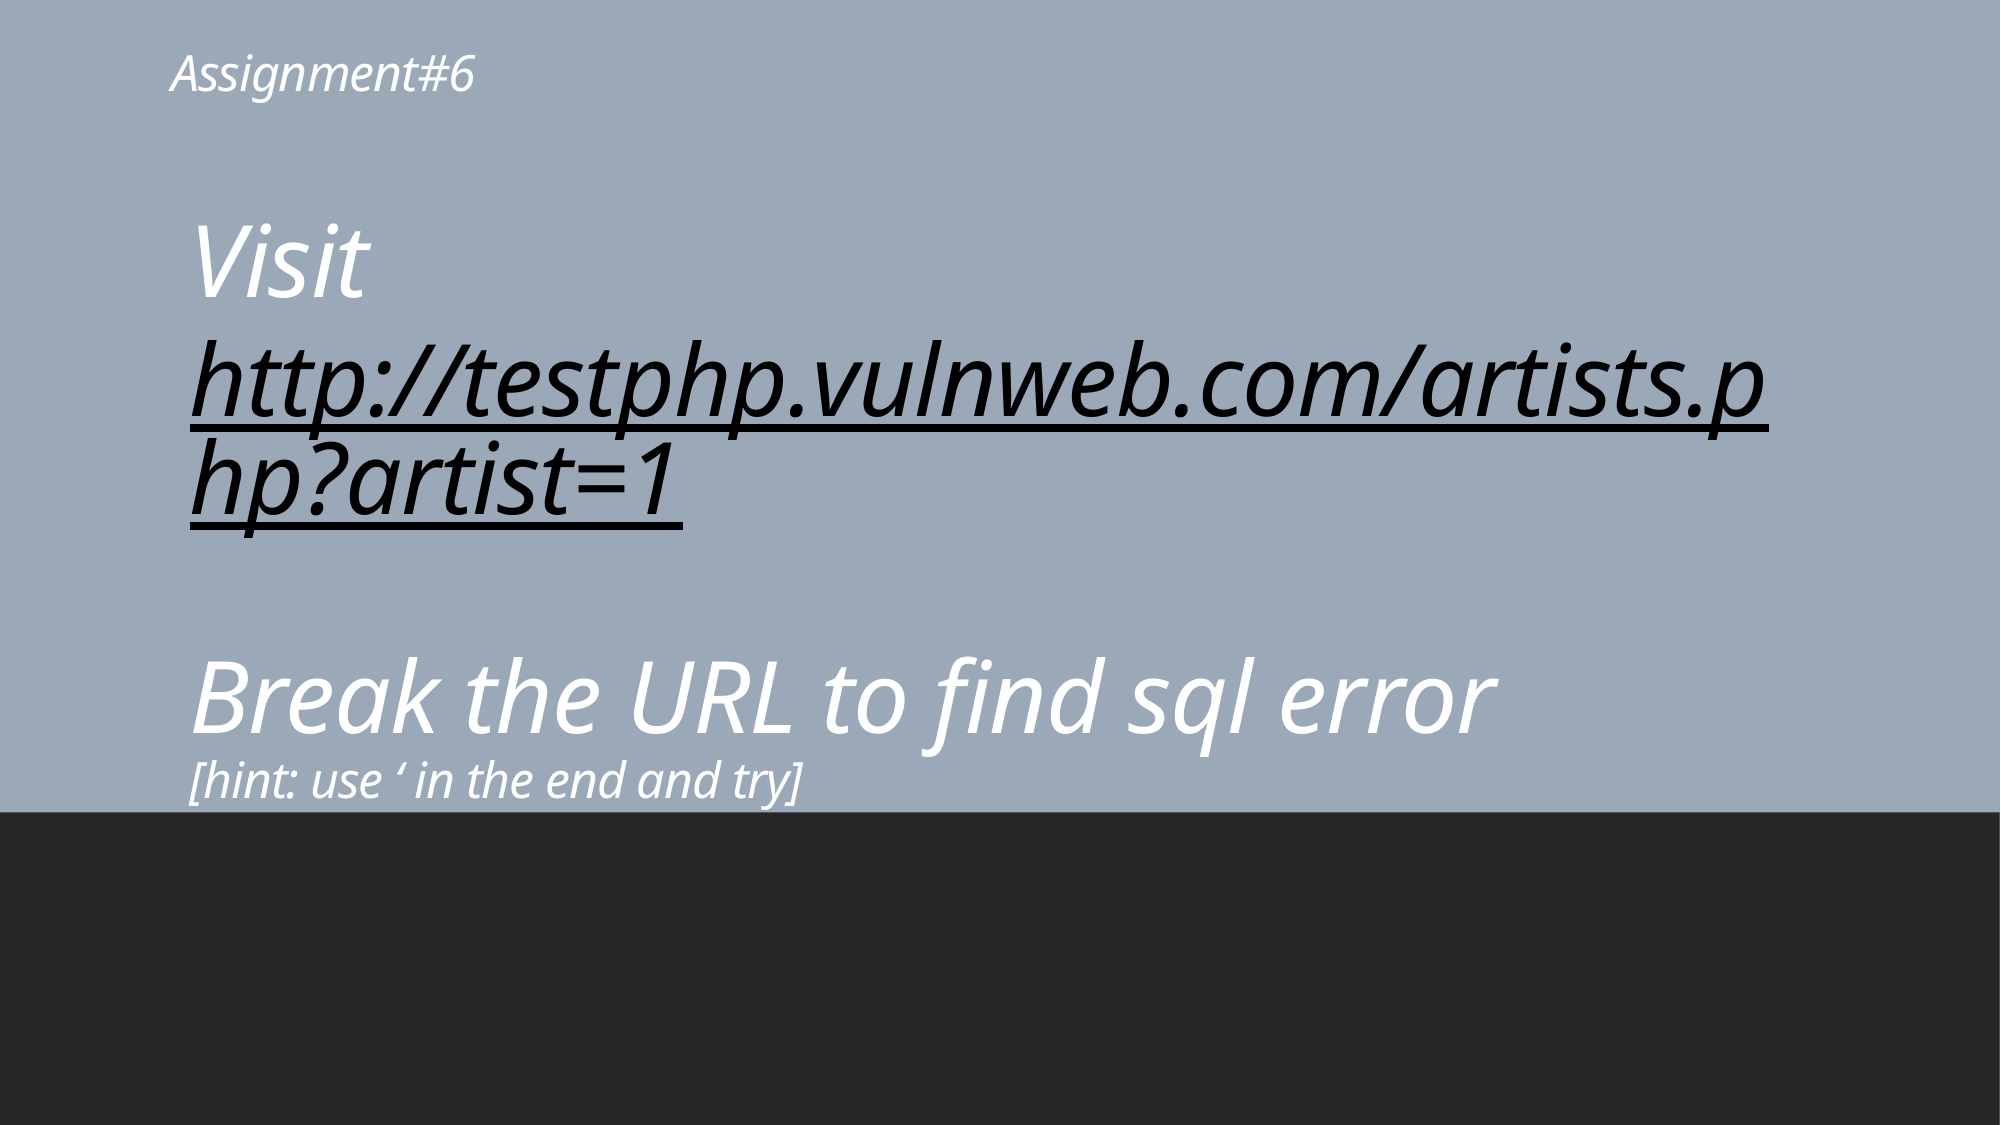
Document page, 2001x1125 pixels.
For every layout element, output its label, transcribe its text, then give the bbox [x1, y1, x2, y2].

text_box [204, 149, 1855, 788]
text_box Visit http://testphp.vulnweb.com/artists.php?artist=1 Break the URL to find sql error [hint: use ‘ in the end and try] [174, 141, 1825, 781]
title Assignment#6 [156, 40, 1807, 110]
text_box [0, 811, 2000, 1125]
text_box [0, 0, 2000, 811]
